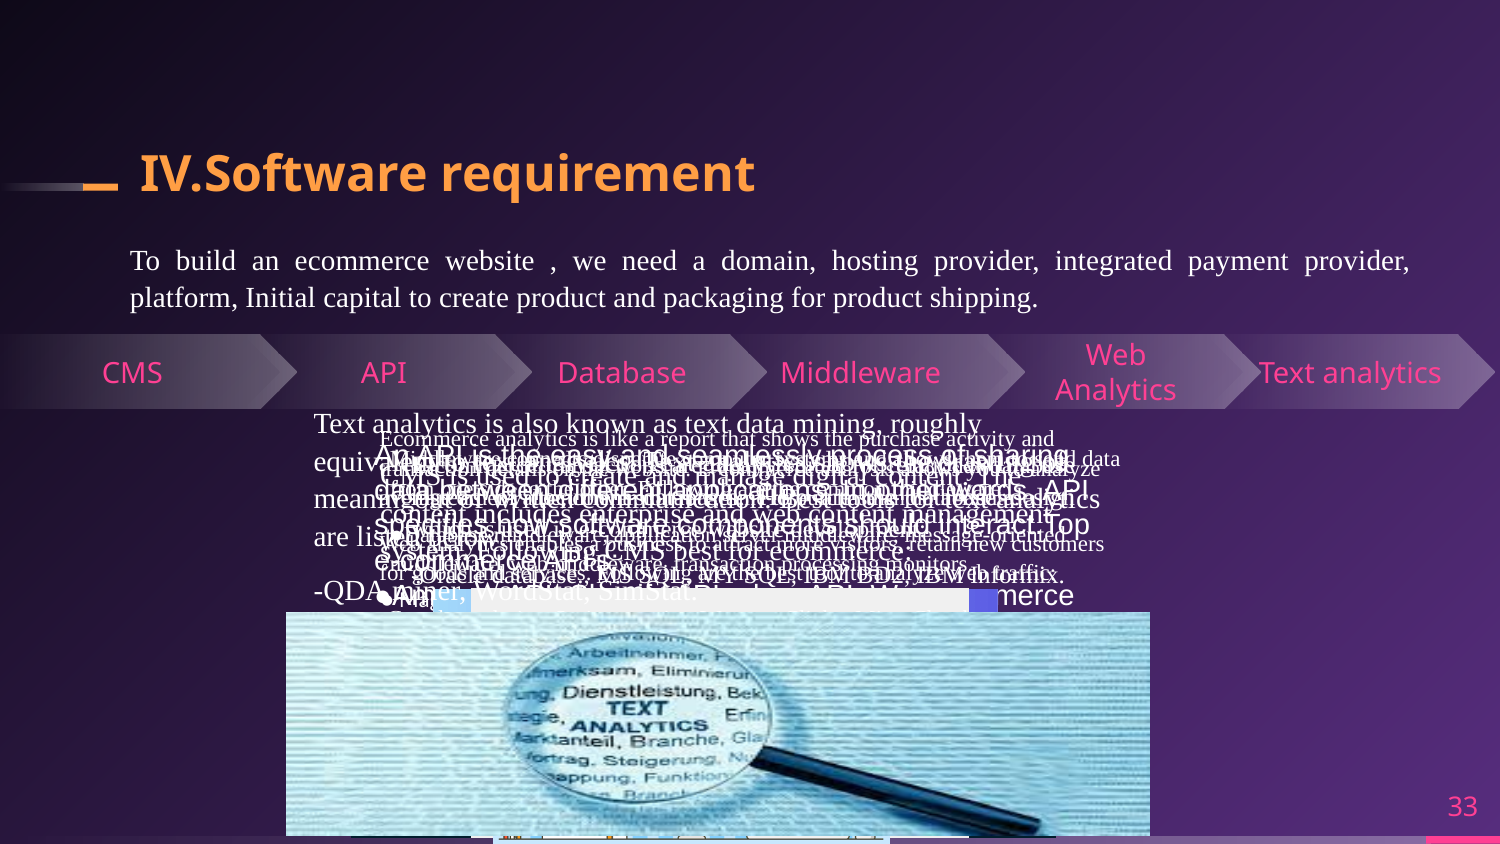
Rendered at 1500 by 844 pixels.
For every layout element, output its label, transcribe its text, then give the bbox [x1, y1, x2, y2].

text_box Middleware [715, 334, 1008, 393]
title IV.Software requirement [140, 137, 1011, 203]
slide_number 33 [1426, 779, 1500, 837]
text_box API [243, 334, 532, 409]
text_box Text analytics [1224, 334, 1495, 409]
text_box Database [496, 334, 715, 393]
text_box To build an ecommerce website , we need a domain, hosting provider, integrated payment provider, platform, Initial capital to create product and packaging for product shipping. [115, 231, 1427, 322]
text_box CMS [0, 334, 280, 409]
text_box Web Analytics [971, 334, 1261, 409]
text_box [285, 394, 1150, 836]
